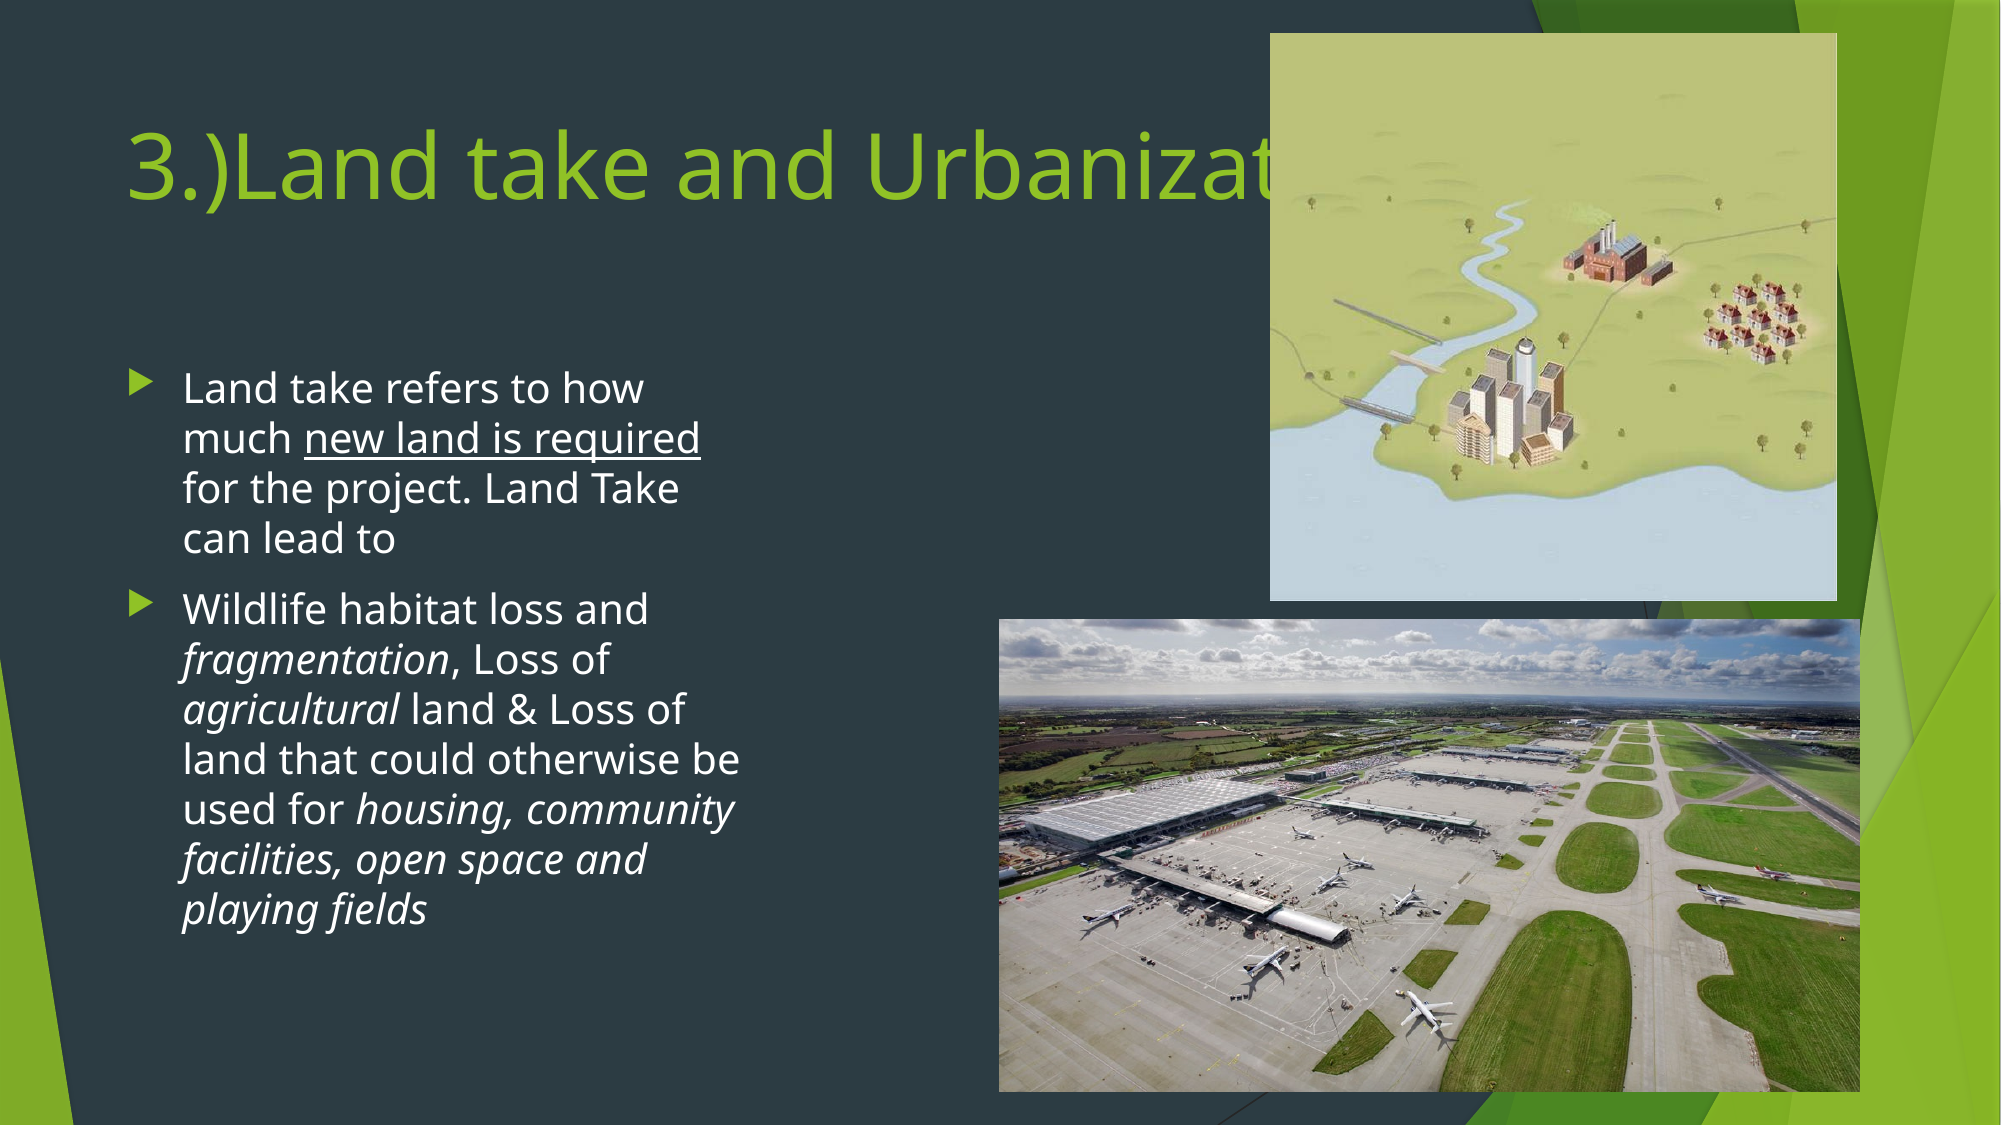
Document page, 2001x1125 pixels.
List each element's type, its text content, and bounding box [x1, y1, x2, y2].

picture [999, 618, 1861, 1093]
title 3.)Land take and Urbanization [111, 99, 1264, 317]
picture [1269, 32, 1838, 601]
list Land take refers to how much new land is required for the project. Land Take can lead to Wildlife habitat loss and fragmentation, Loss of agricultural land & Loss of land that could otherwise be used for housing, community facilities, open space and playing fields [111, 354, 771, 992]
